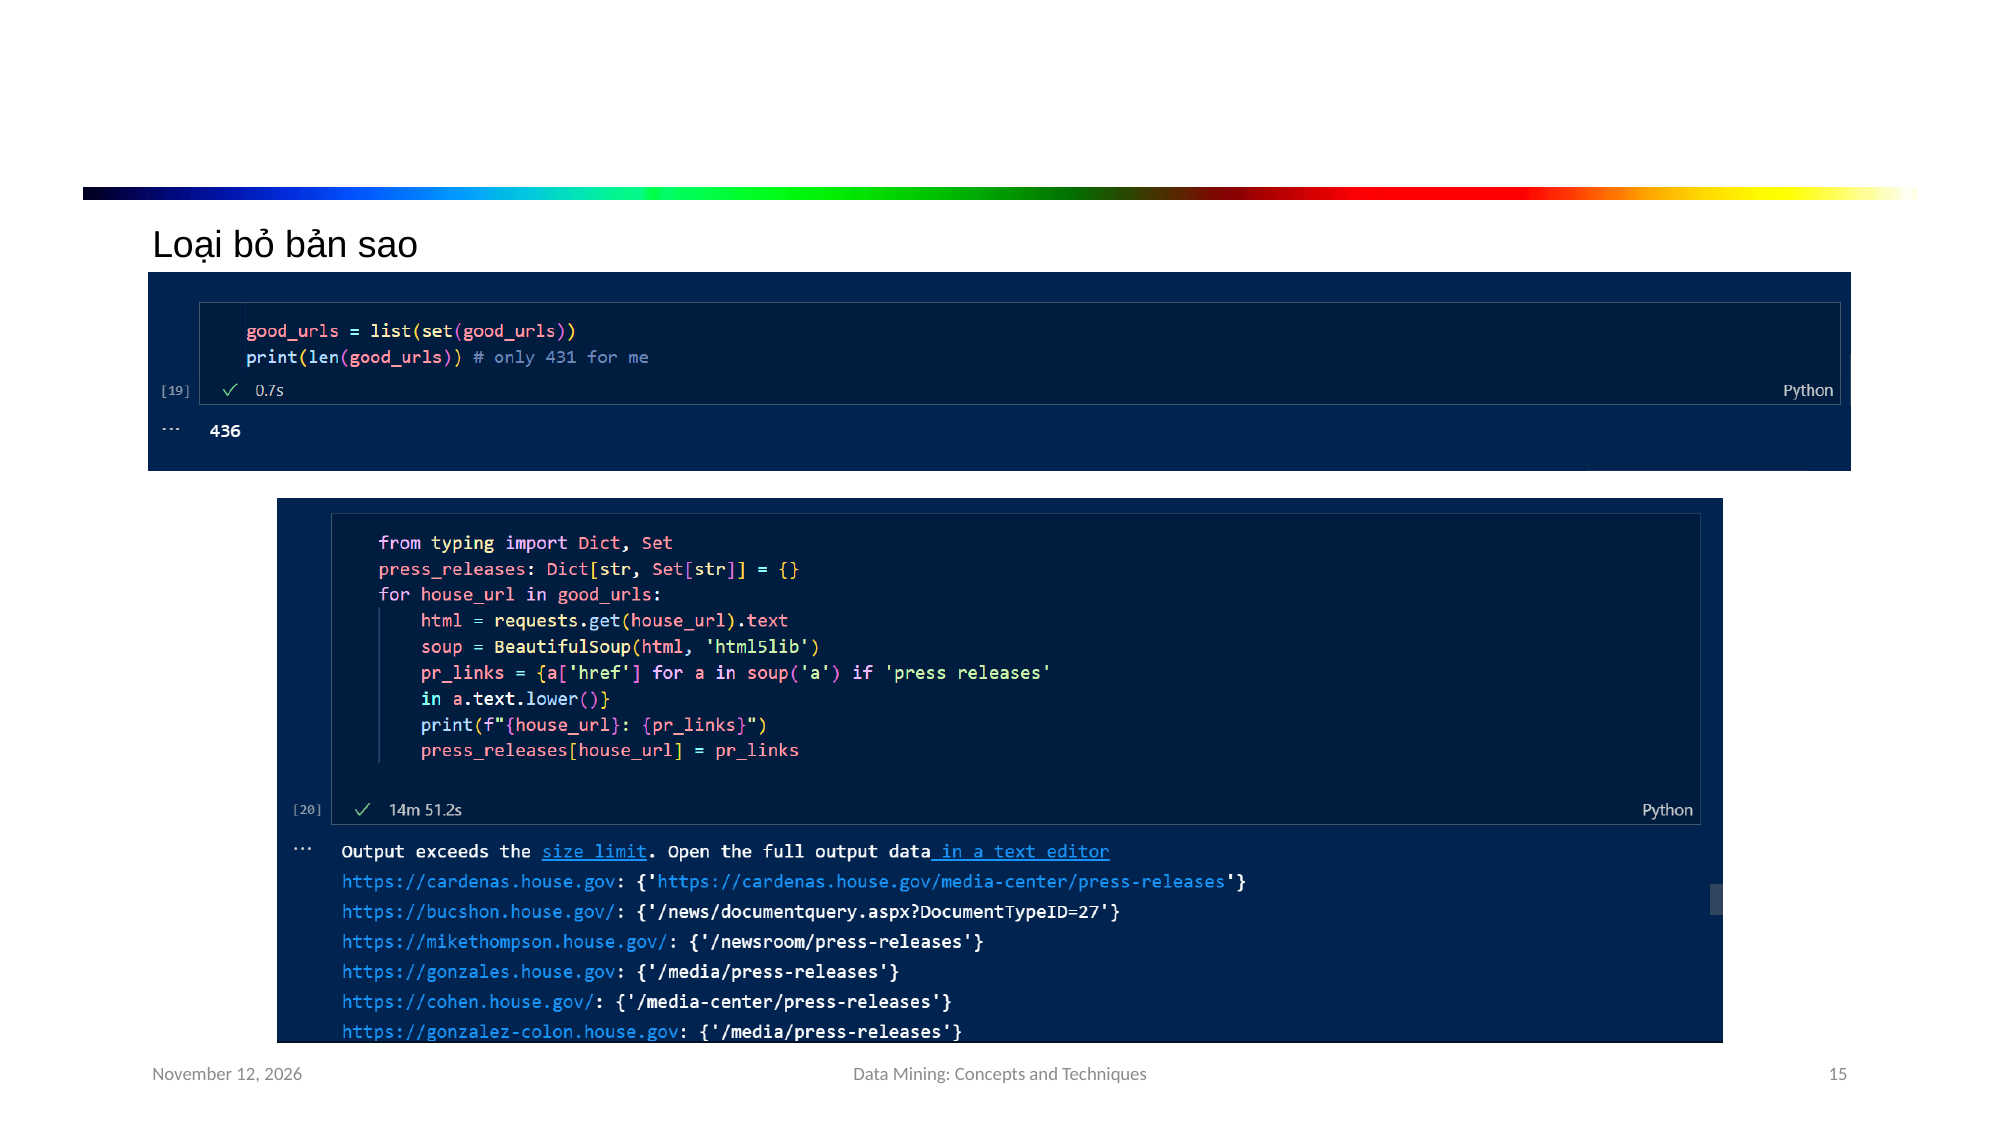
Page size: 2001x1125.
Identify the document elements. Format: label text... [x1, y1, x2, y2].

picture [148, 272, 1851, 472]
picture [509, 187, 1917, 200]
picture [83, 187, 473, 200]
slide_number 15 [1412, 1042, 1863, 1103]
footer Data Mining: Concepts and Techniques [662, 1043, 1338, 1103]
text_box Loại bỏ bản sao [137, 212, 572, 272]
picture [277, 498, 1723, 1043]
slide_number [137, 1042, 588, 1103]
